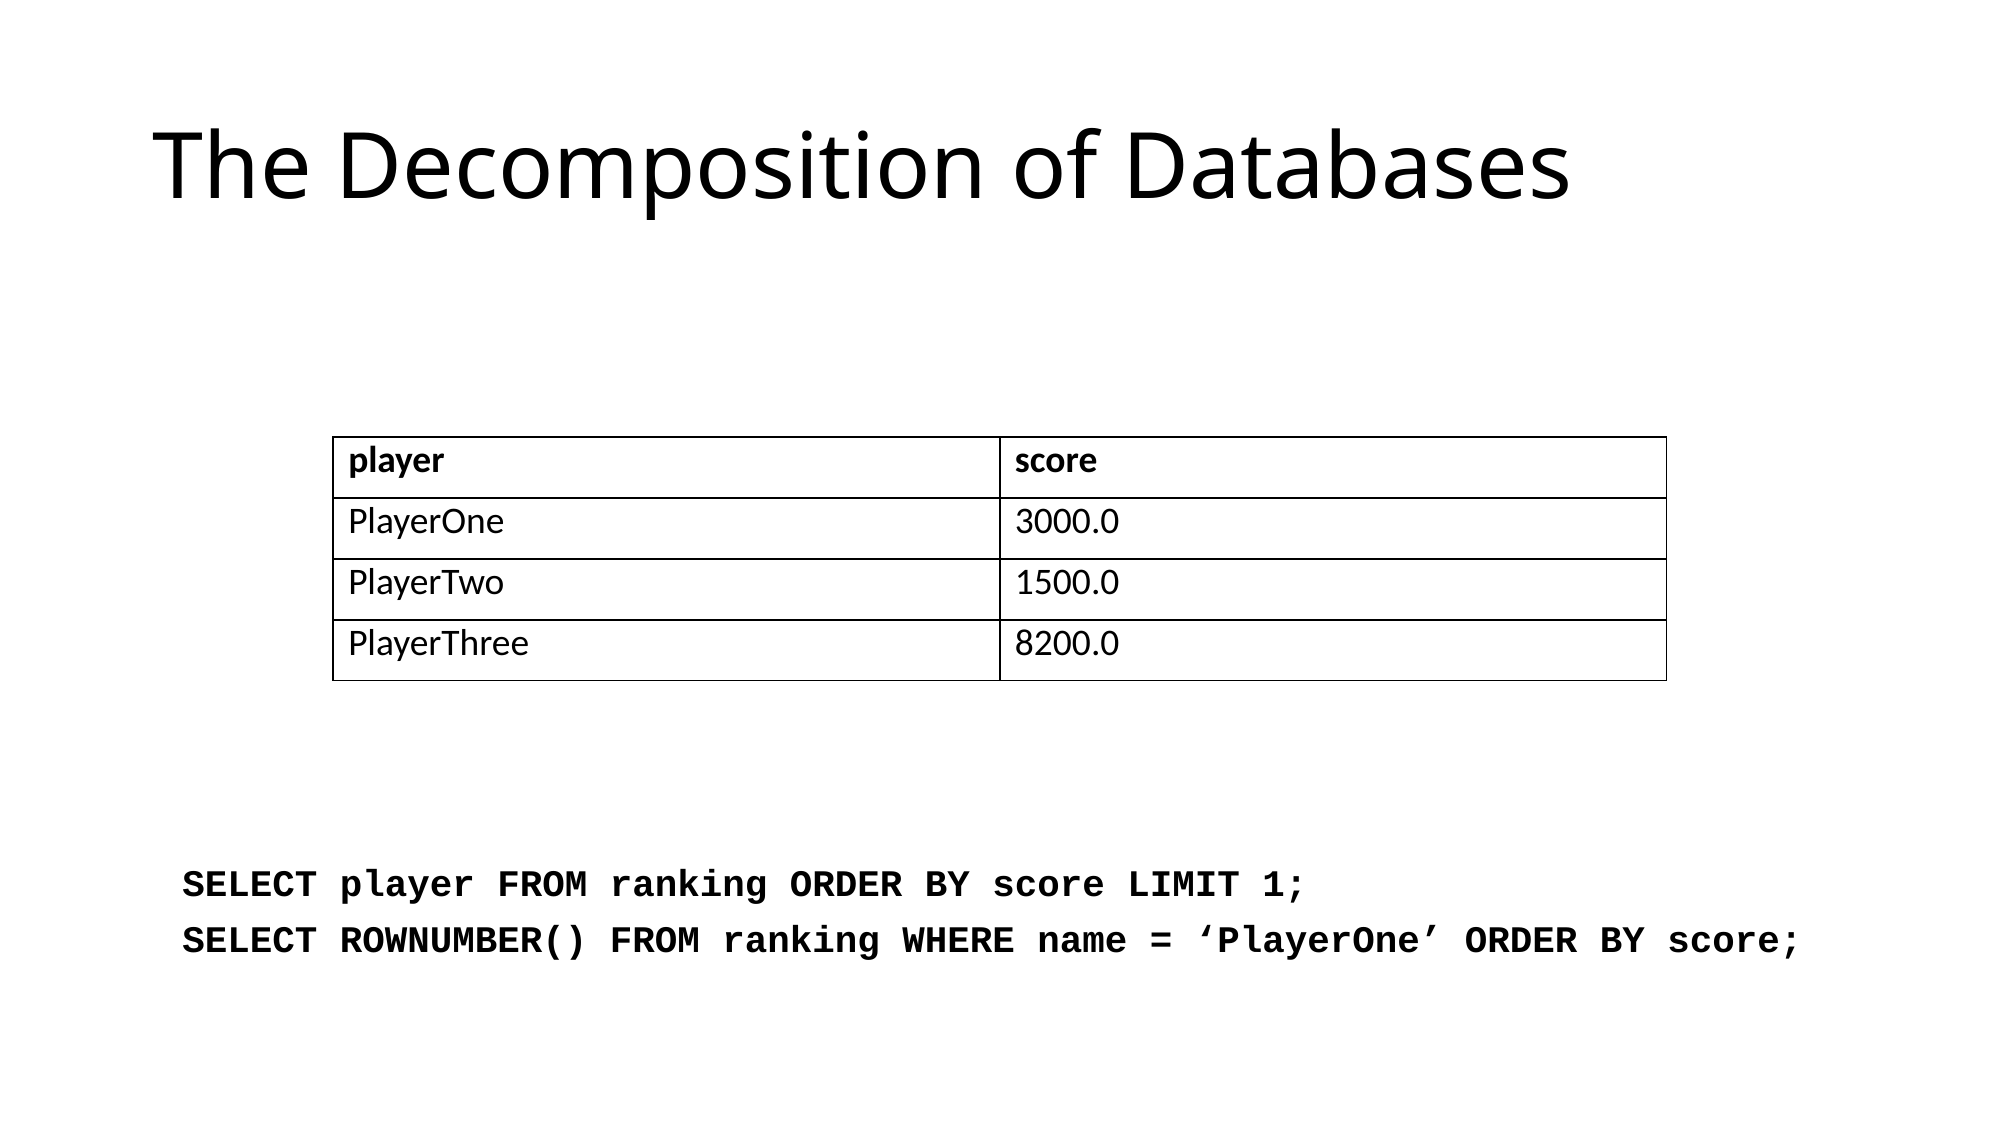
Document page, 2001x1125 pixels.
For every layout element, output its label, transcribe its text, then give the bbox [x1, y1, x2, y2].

table_cell 3000.0 [1001, 499, 1666, 558]
table_header player [334, 438, 999, 497]
table_header score [1001, 438, 1666, 497]
table_cell PlayerThree [334, 621, 999, 680]
table_cell PlayerTwo [334, 560, 999, 619]
title The Decomposition of Databases [137, 59, 1863, 278]
text_box SELECT player FROM ranking ORDER BY score LIMIT 1; SELECT ROWNUMBER() FROM ranking WHERE name = ‘PlayerOne’ ORDER BY score; [167, 840, 1833, 968]
table_cell 1500.0 [1001, 560, 1666, 619]
table_cell PlayerOne [334, 499, 999, 558]
table_cell 8200.0 [1001, 621, 1666, 680]
